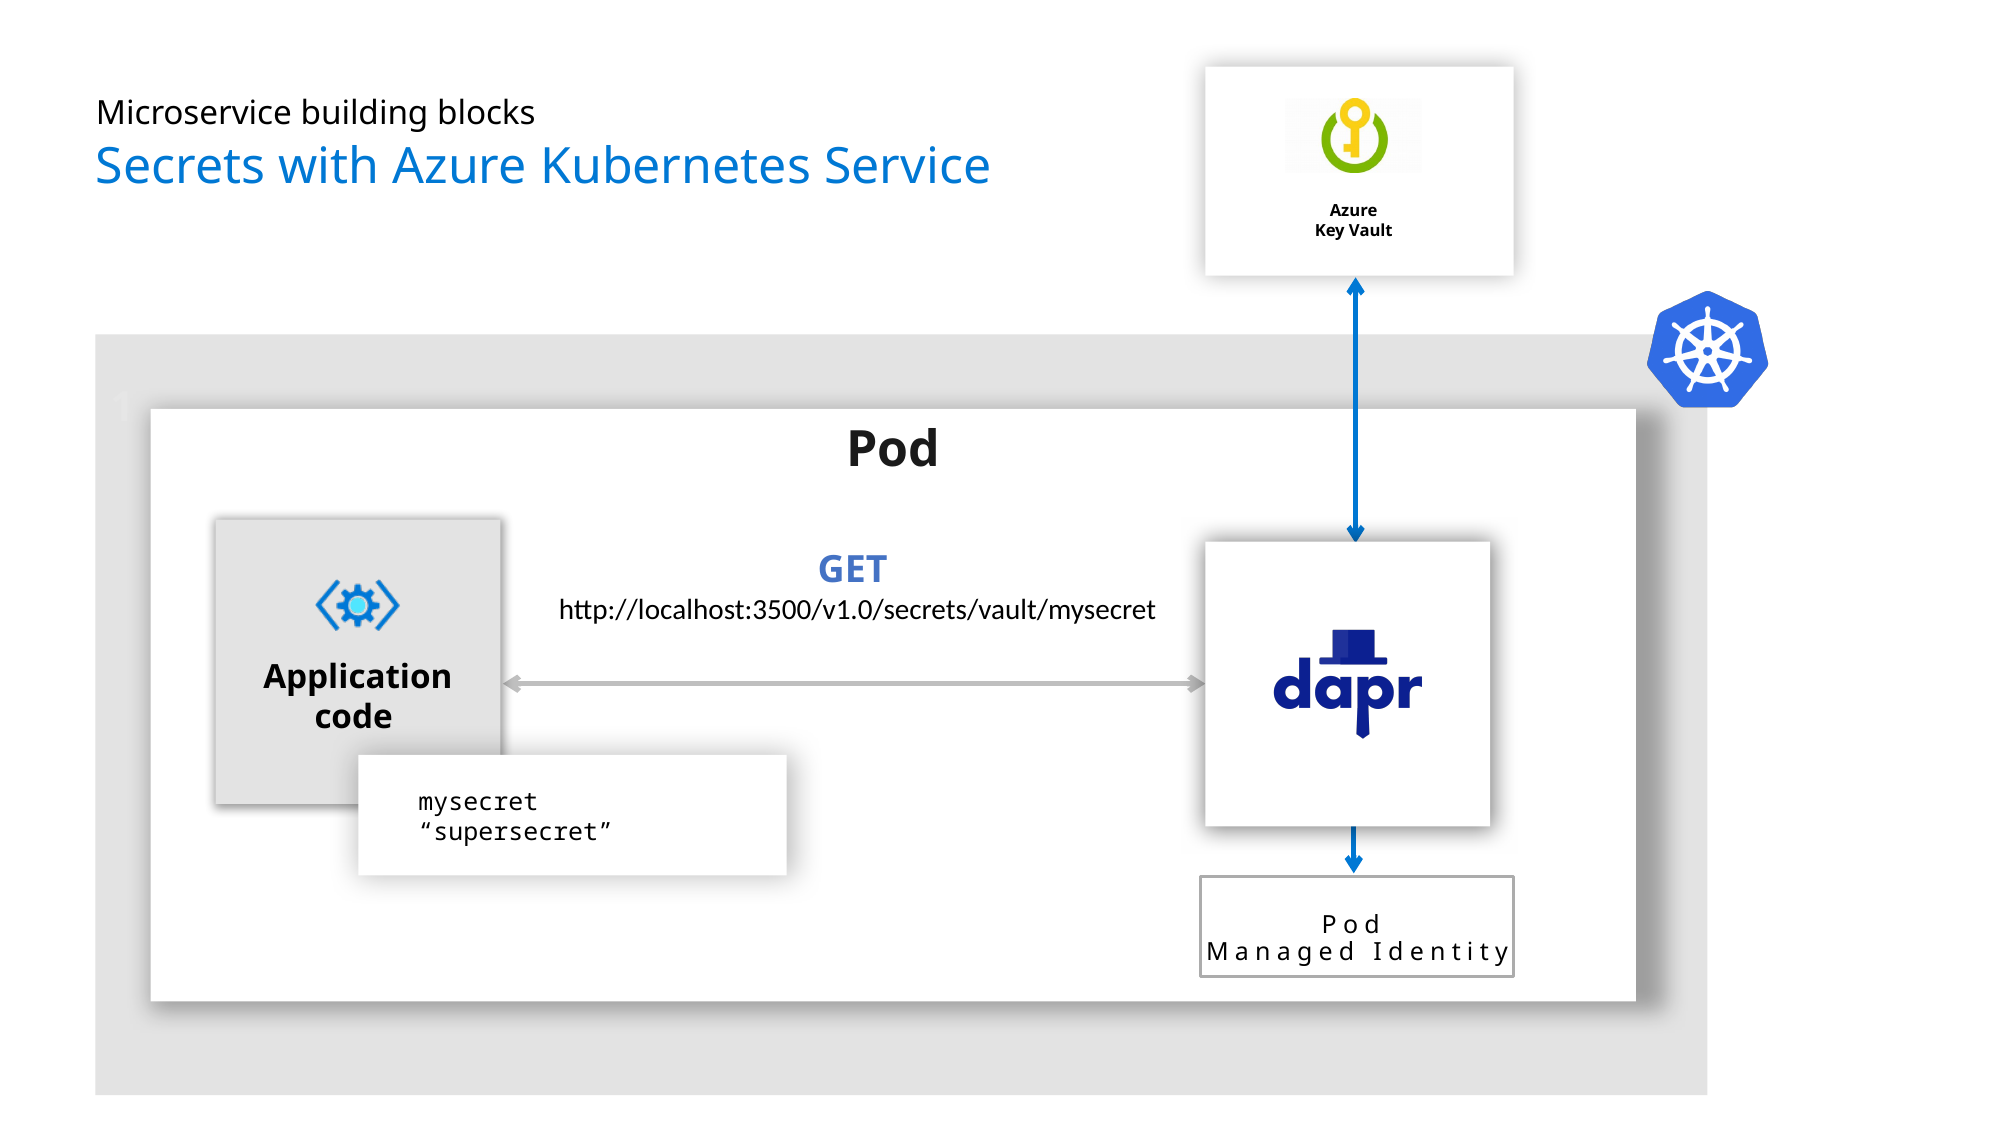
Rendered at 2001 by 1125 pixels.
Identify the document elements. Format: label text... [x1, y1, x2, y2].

text_box GET http://localhost:3500/v1.0/secrets/vault/mysecret [511, 537, 1191, 633]
text_box mysecret “supersecret” [358, 754, 787, 876]
text_box Pod [150, 408, 1637, 1002]
text_box Microservice building blocks [95, 96, 870, 133]
text_box Secrets with Azure Kubernetes Service [95, 140, 1024, 195]
text_box Pod Managed Identity [1200, 876, 1514, 977]
text_box Azure Key Vault [1314, 200, 1393, 241]
text_box 1 [95, 334, 1708, 1096]
text_box [1205, 66, 1514, 276]
picture [1643, 285, 1772, 414]
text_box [1204, 541, 1491, 827]
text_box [215, 519, 501, 805]
picture [1285, 98, 1423, 173]
